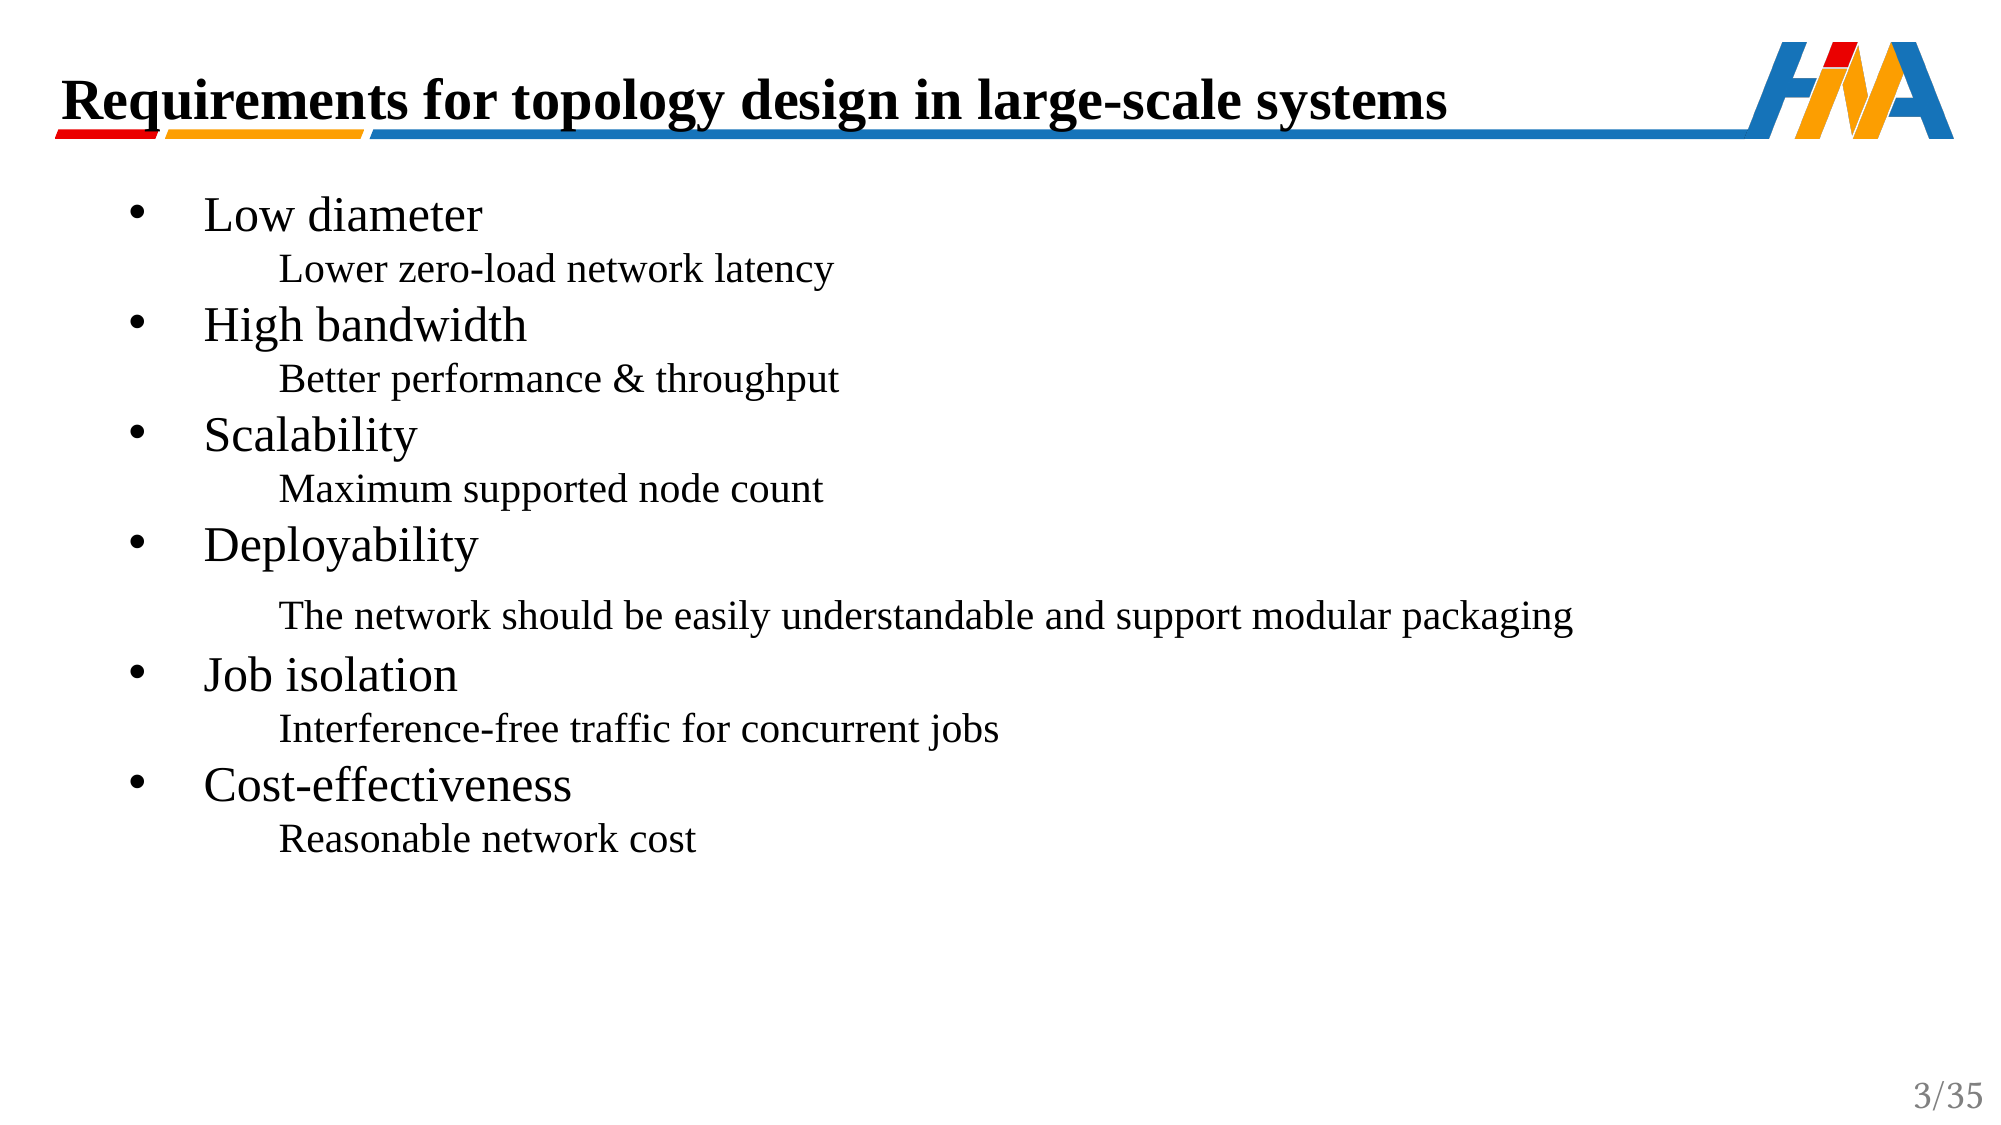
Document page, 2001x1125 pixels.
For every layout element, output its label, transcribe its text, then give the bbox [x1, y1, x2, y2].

list Requirements for topology design in large-scale systems [60, 0, 1748, 129]
picture [1744, 42, 1954, 139]
text_box Low diameter Lower zero-load network latency High bandwidth Better performance & throughput Scalability Maximum supported node count Deployability The network should be easily understandable and support modular packaging Job isolation Interference-free traffic for concurrent jobs Cost-effectiveness Reasonable network cost [113, 173, 1909, 869]
